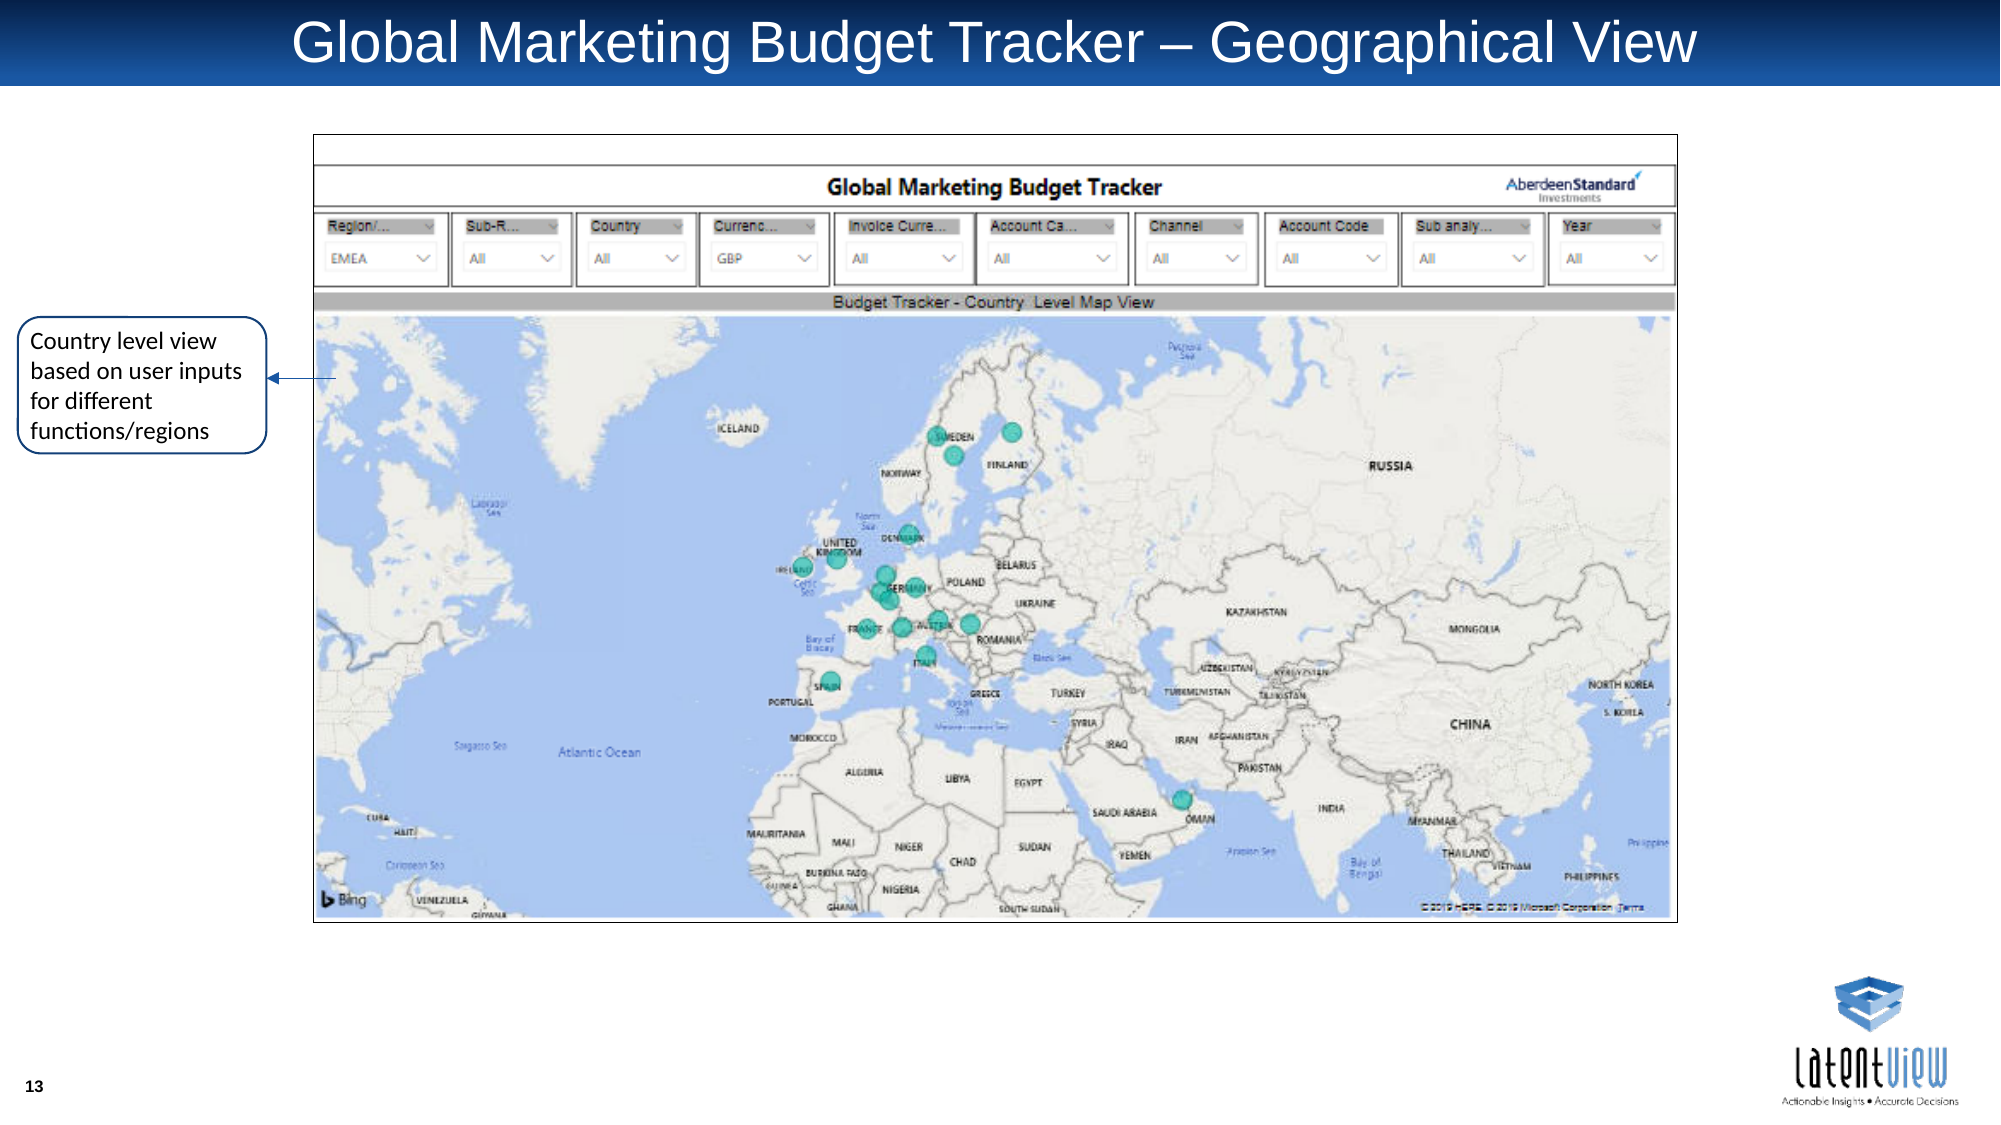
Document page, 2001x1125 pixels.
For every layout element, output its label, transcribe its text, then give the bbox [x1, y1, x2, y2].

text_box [15, 134, 1678, 923]
title Global Marketing Budget Tracker – Geographical View [98, 9, 1894, 77]
picture [1754, 959, 1988, 1125]
